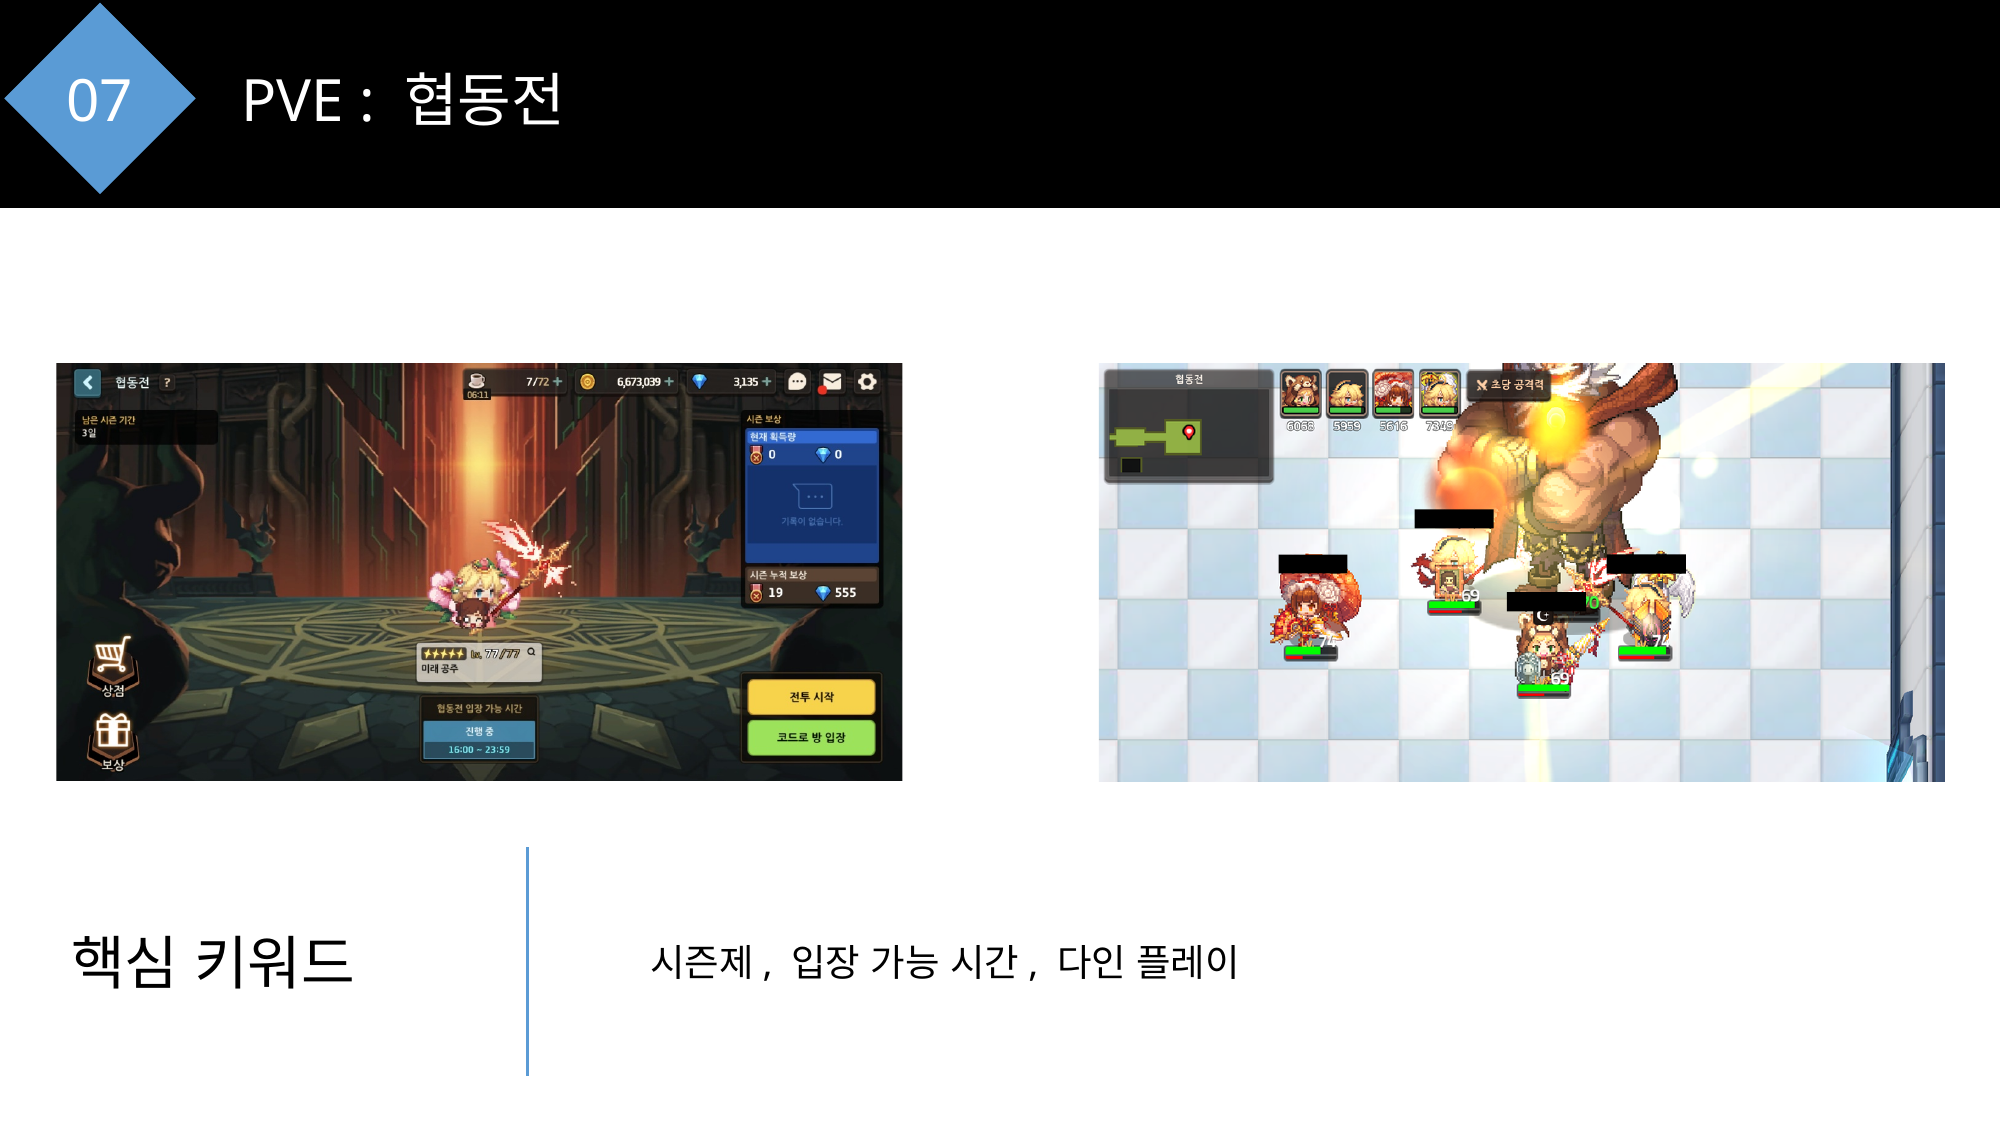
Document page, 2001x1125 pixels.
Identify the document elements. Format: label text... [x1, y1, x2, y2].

text_box 시즌제, 입장 가능 시간, 다인 플레이 [635, 931, 1847, 992]
picture [56, 363, 903, 781]
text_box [1098, 363, 1945, 782]
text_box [32, 30, 168, 167]
text_box [0, 0, 2000, 209]
text_box 핵심 키워드 [56, 918, 449, 1004]
text_box PVE : 협동전 [226, 55, 936, 141]
